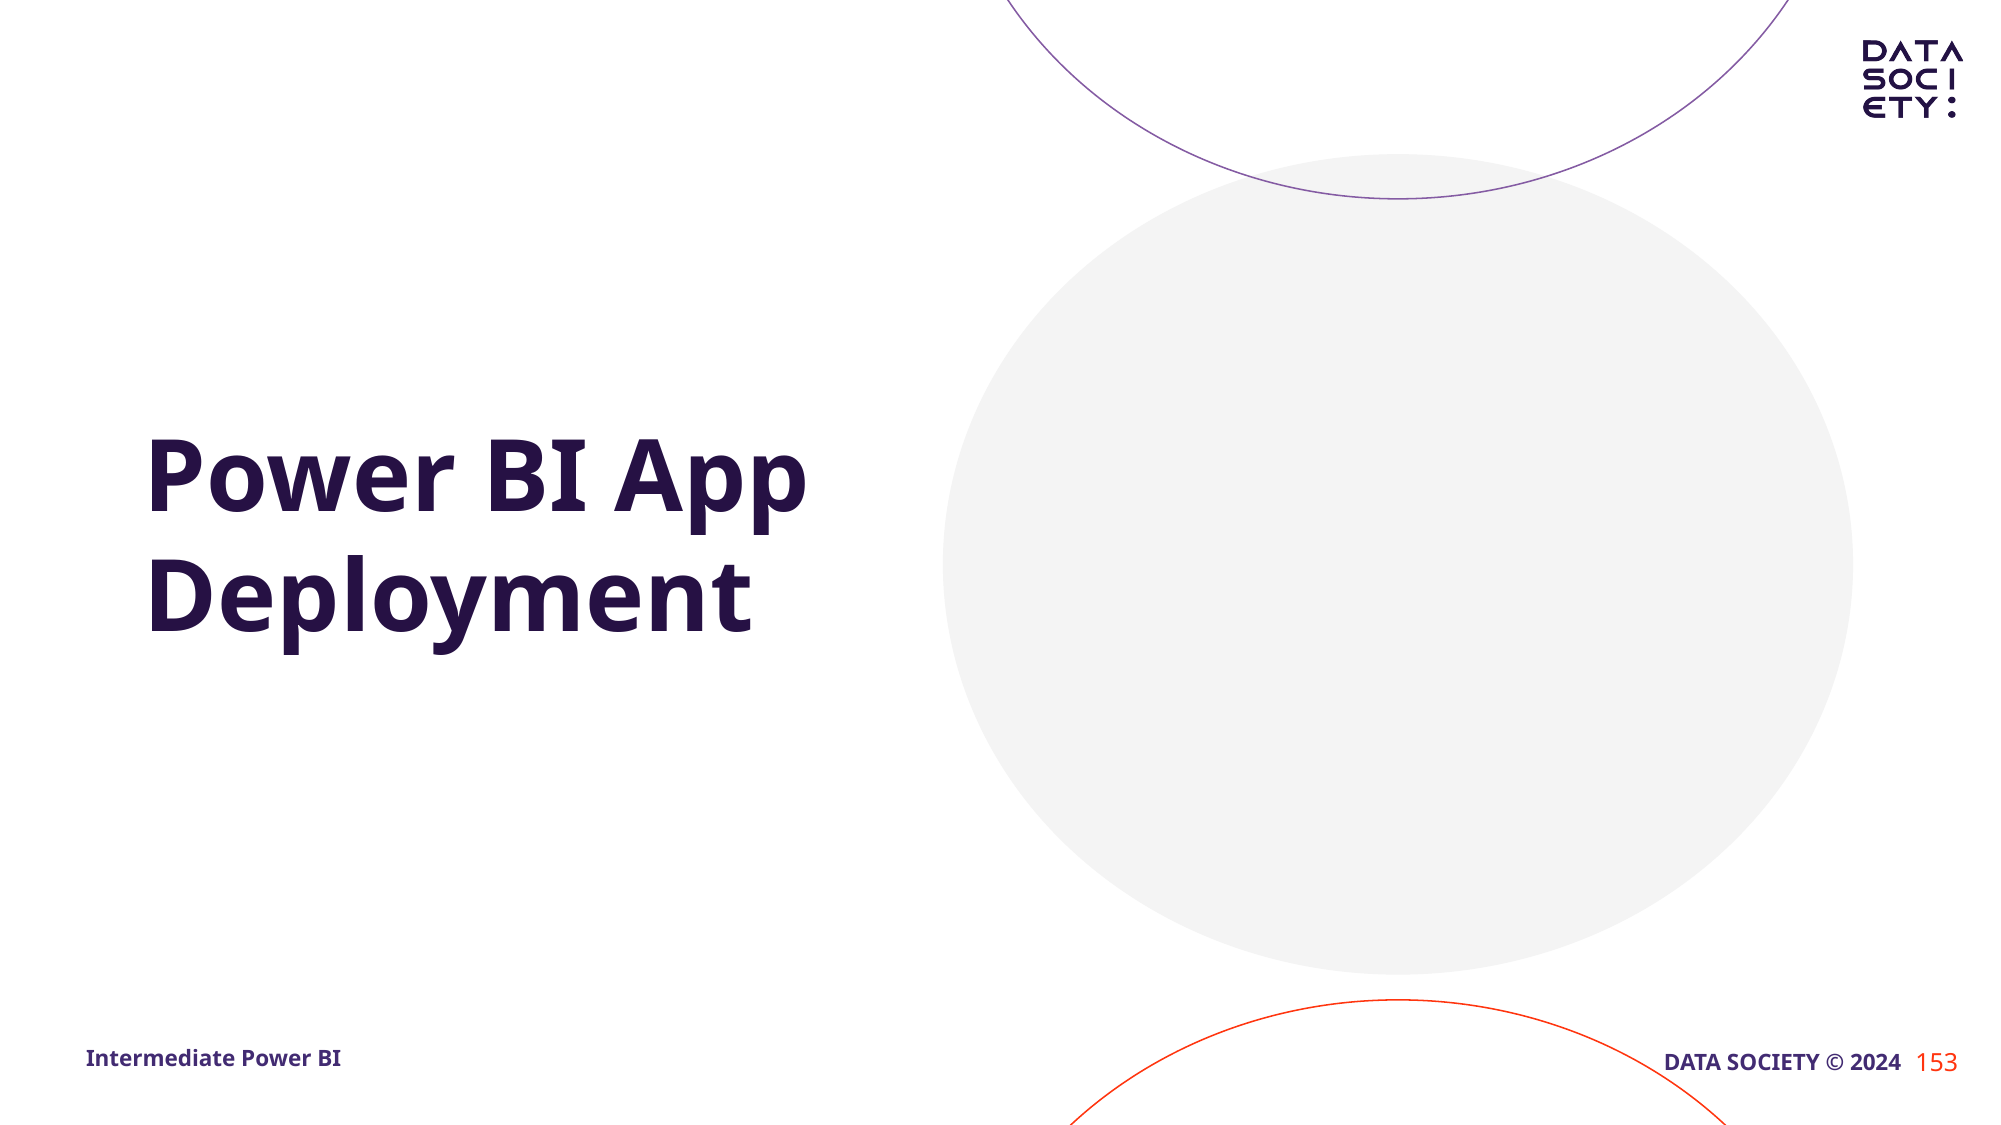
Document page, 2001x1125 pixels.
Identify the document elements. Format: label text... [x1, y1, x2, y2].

slide_number ‹#› [1853, 1019, 1974, 1106]
title Power BI App Deployment [128, 341, 885, 667]
picture [1863, 40, 1964, 118]
